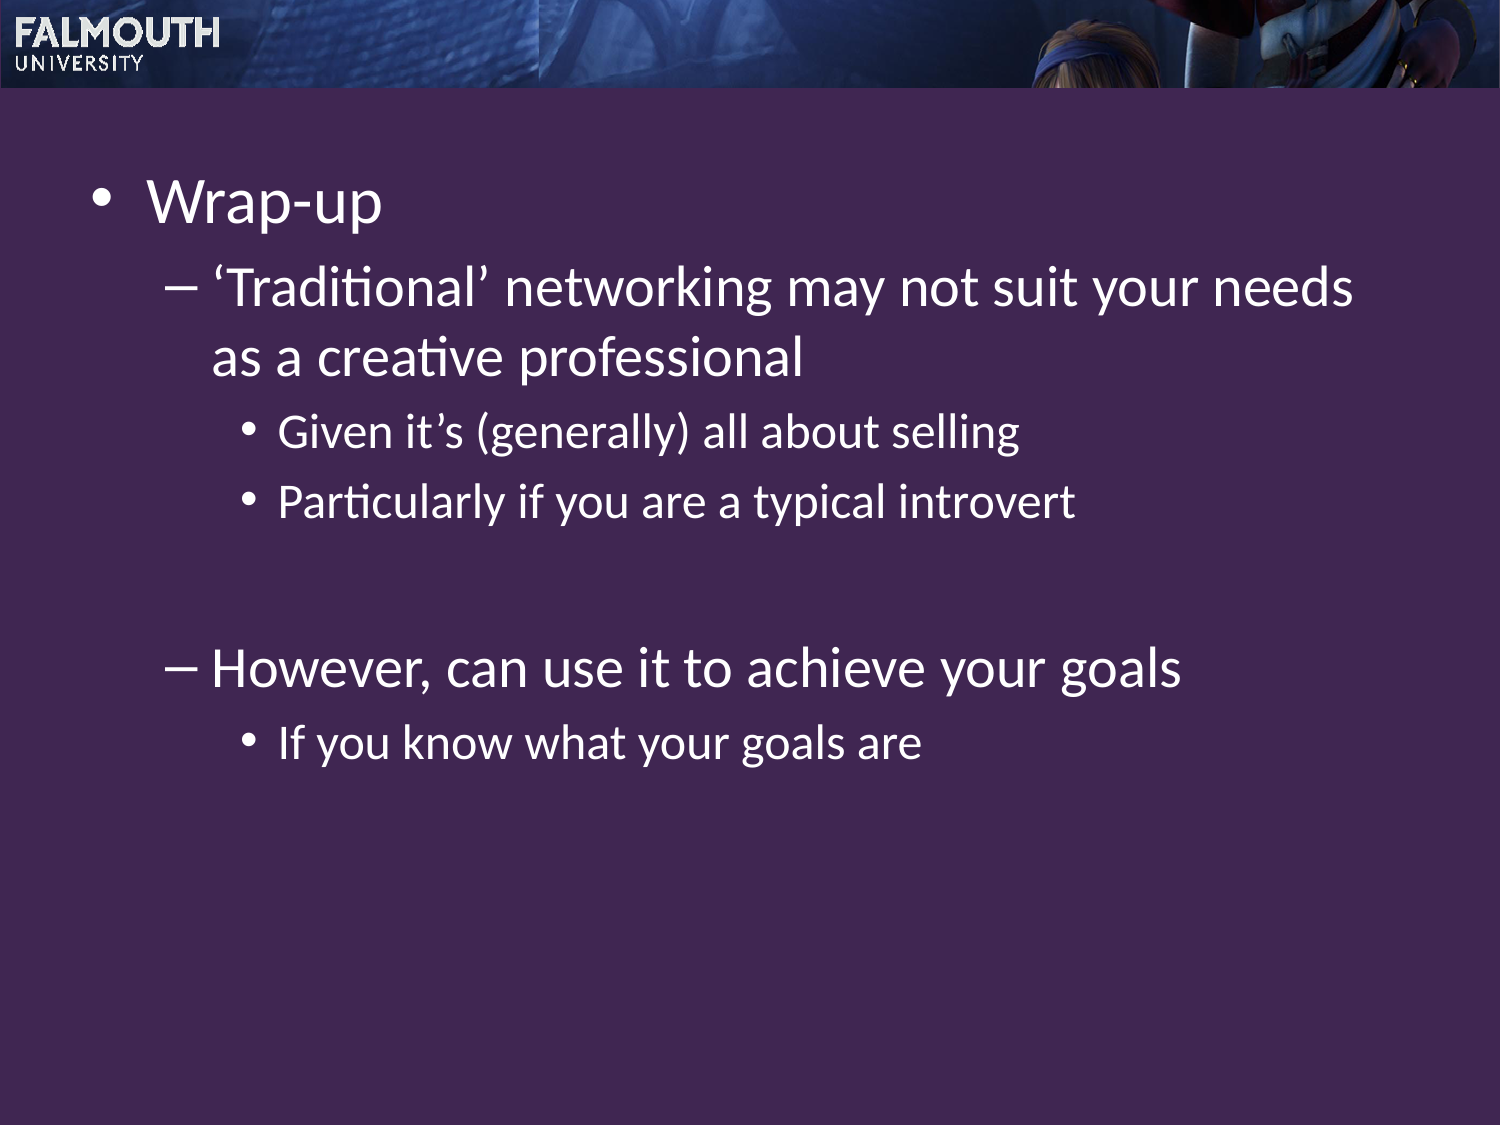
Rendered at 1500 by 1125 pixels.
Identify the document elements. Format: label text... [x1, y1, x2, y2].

list Wrap-up ‘Traditional’ networking may not suit your needs as a creative professional Given it’s (generally) all about selling Particularly if you are a typical introvert However, can use it to achieve your goals If you know what your goals are [75, 149, 1425, 1071]
picture [0, 0, 1500, 90]
